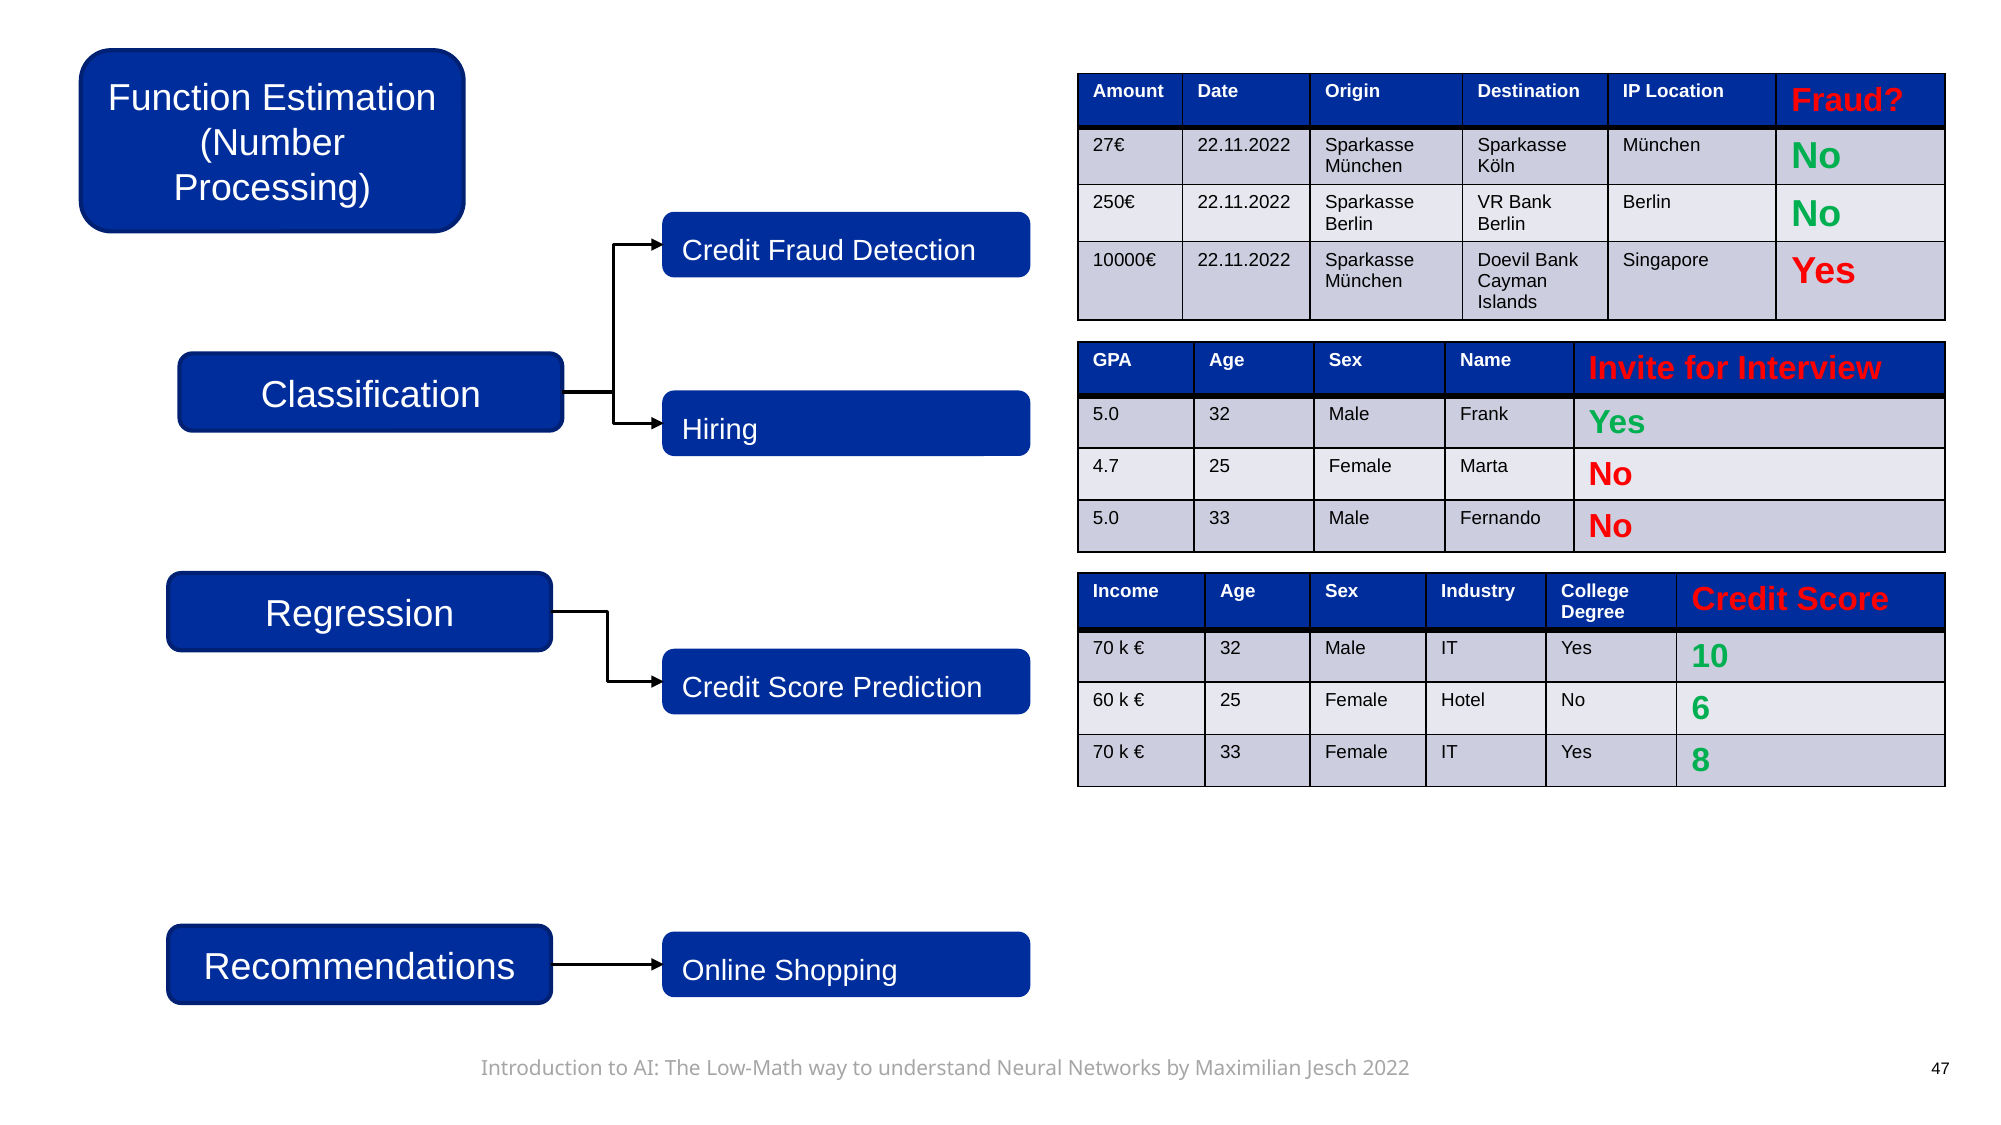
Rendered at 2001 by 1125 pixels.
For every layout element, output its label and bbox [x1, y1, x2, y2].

table_cell [1079, 735, 1204, 786]
table_cell [1609, 130, 1775, 184]
table_cell [1311, 735, 1425, 786]
table_cell [1079, 130, 1182, 184]
table_cell [1195, 449, 1313, 499]
table_cell [1547, 735, 1676, 786]
table_header [1427, 574, 1545, 627]
table_cell [1547, 683, 1676, 734]
table_header [1446, 343, 1573, 393]
table_cell [1677, 683, 1944, 734]
text_box [466, 1047, 1491, 1088]
table_cell [1446, 449, 1573, 499]
table_cell [1777, 242, 1944, 319]
table_cell [1677, 633, 1944, 681]
table_cell [1206, 735, 1309, 786]
table_cell [1311, 130, 1462, 184]
table_header [1206, 574, 1309, 627]
table_cell [1195, 399, 1313, 447]
table_header [1777, 74, 1944, 125]
table_header [1079, 574, 1204, 627]
table_cell [1575, 399, 1944, 447]
table_header [1609, 74, 1775, 125]
table_cell [1079, 399, 1193, 447]
table_header [1547, 574, 1676, 627]
table_cell [1079, 501, 1193, 551]
table_cell [1575, 449, 1944, 499]
text_box [166, 570, 1031, 715]
table_cell [1446, 501, 1573, 551]
table_cell [1463, 130, 1607, 184]
table_header [1677, 574, 1944, 627]
table_cell [1463, 242, 1607, 319]
table_cell [1677, 735, 1944, 786]
table_cell [1446, 399, 1573, 447]
table_cell [1206, 683, 1309, 734]
table_cell [1195, 501, 1313, 551]
text_box [177, 211, 1031, 457]
table_cell [1079, 633, 1204, 681]
table_cell [1427, 735, 1545, 786]
table_cell [1463, 185, 1607, 241]
table_cell [1311, 242, 1462, 319]
table_header [1311, 74, 1462, 125]
text_box [78, 48, 466, 234]
table_cell [1311, 633, 1425, 681]
table_cell [1311, 683, 1425, 734]
table_cell [1427, 683, 1545, 734]
table_cell [1575, 501, 1944, 551]
table_cell [1777, 185, 1944, 241]
table_header [1183, 74, 1309, 125]
table_cell [1609, 185, 1775, 241]
table_header [1195, 343, 1313, 393]
table_header [1315, 343, 1444, 393]
table_cell [1183, 242, 1309, 319]
table_header [1079, 343, 1193, 393]
table_cell [1183, 185, 1309, 241]
table_cell [1427, 633, 1545, 681]
table_cell [1311, 185, 1462, 241]
table_cell [1315, 449, 1444, 499]
slide_number [1550, 1050, 1950, 1087]
table_cell [1079, 185, 1182, 241]
table_cell [1777, 130, 1944, 184]
table_cell [1079, 449, 1193, 499]
table_header [1463, 74, 1607, 125]
table_cell [1547, 633, 1676, 681]
table_cell [1183, 130, 1309, 184]
table_cell [1609, 242, 1775, 319]
text_box [166, 923, 1031, 1006]
table_cell [1206, 633, 1309, 681]
table_cell [1315, 501, 1444, 551]
table_cell [1079, 242, 1182, 319]
table_header [1311, 574, 1425, 627]
table_cell [1079, 683, 1204, 734]
table_header [1079, 74, 1182, 125]
table_header [1575, 343, 1944, 393]
table_cell [1315, 399, 1444, 447]
